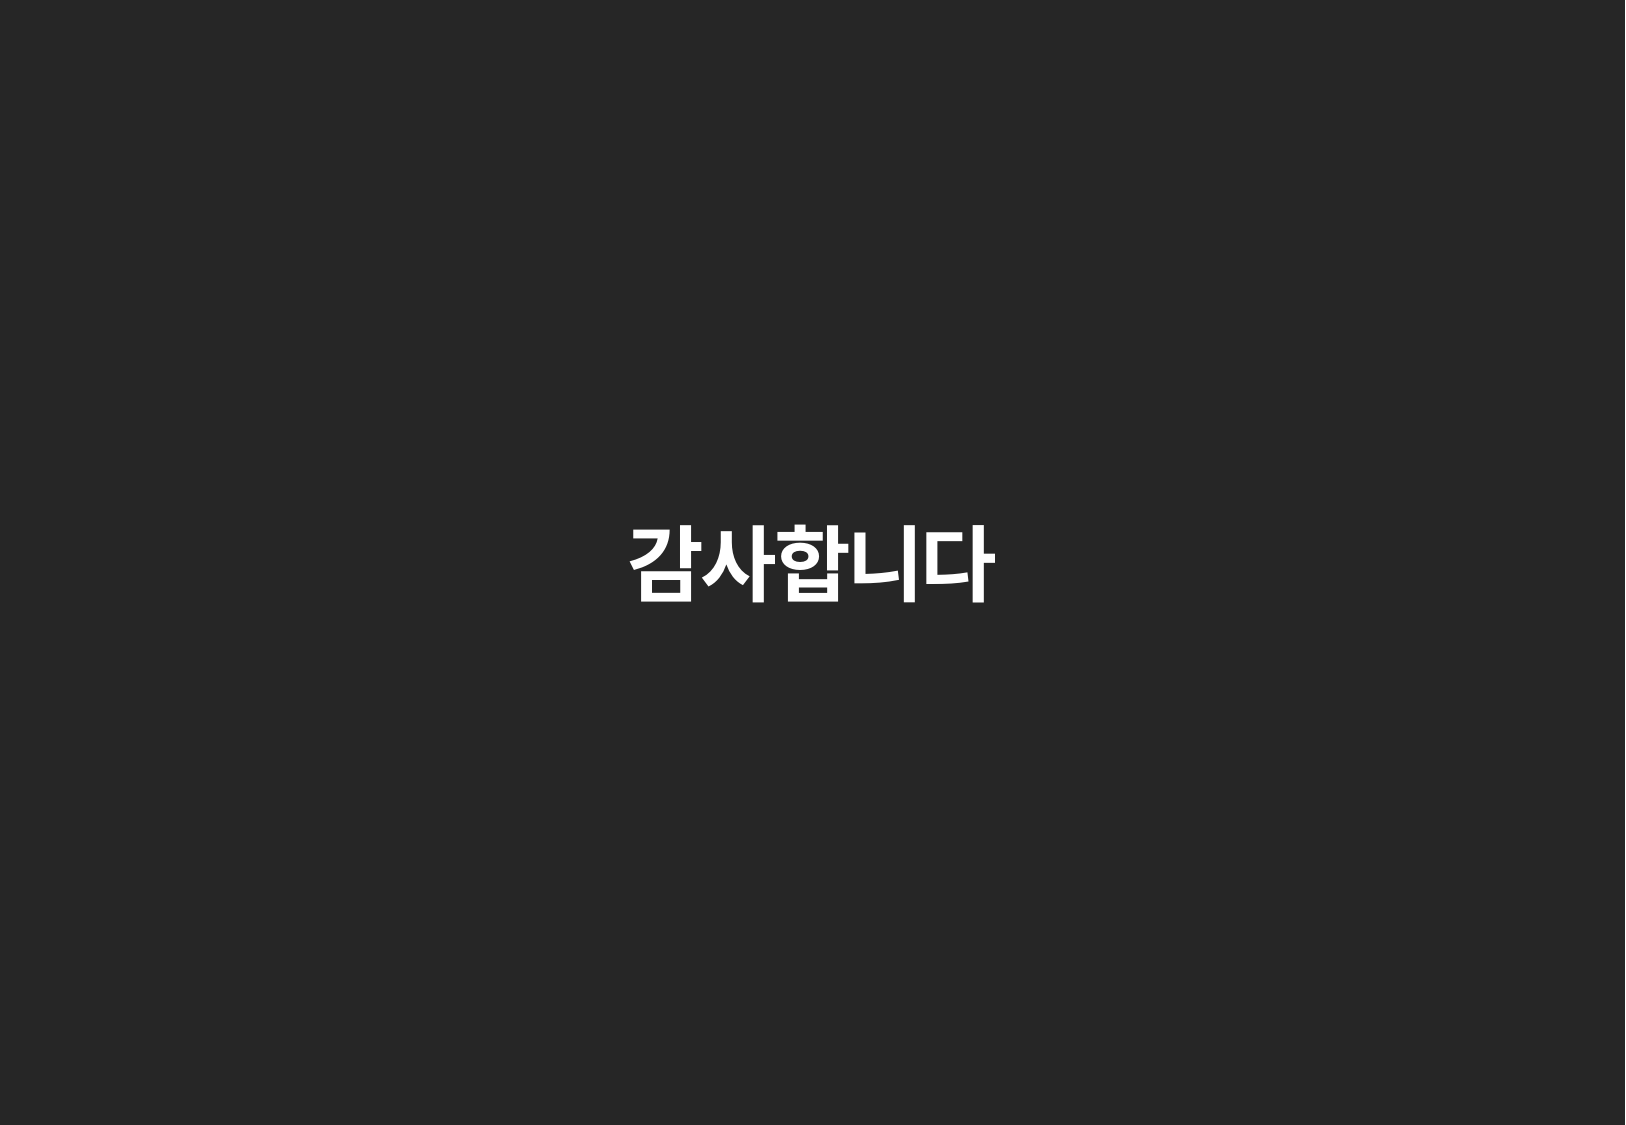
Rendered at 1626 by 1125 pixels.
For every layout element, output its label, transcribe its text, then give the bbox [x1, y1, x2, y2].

text_box 감사합니다 [545, 503, 1080, 621]
